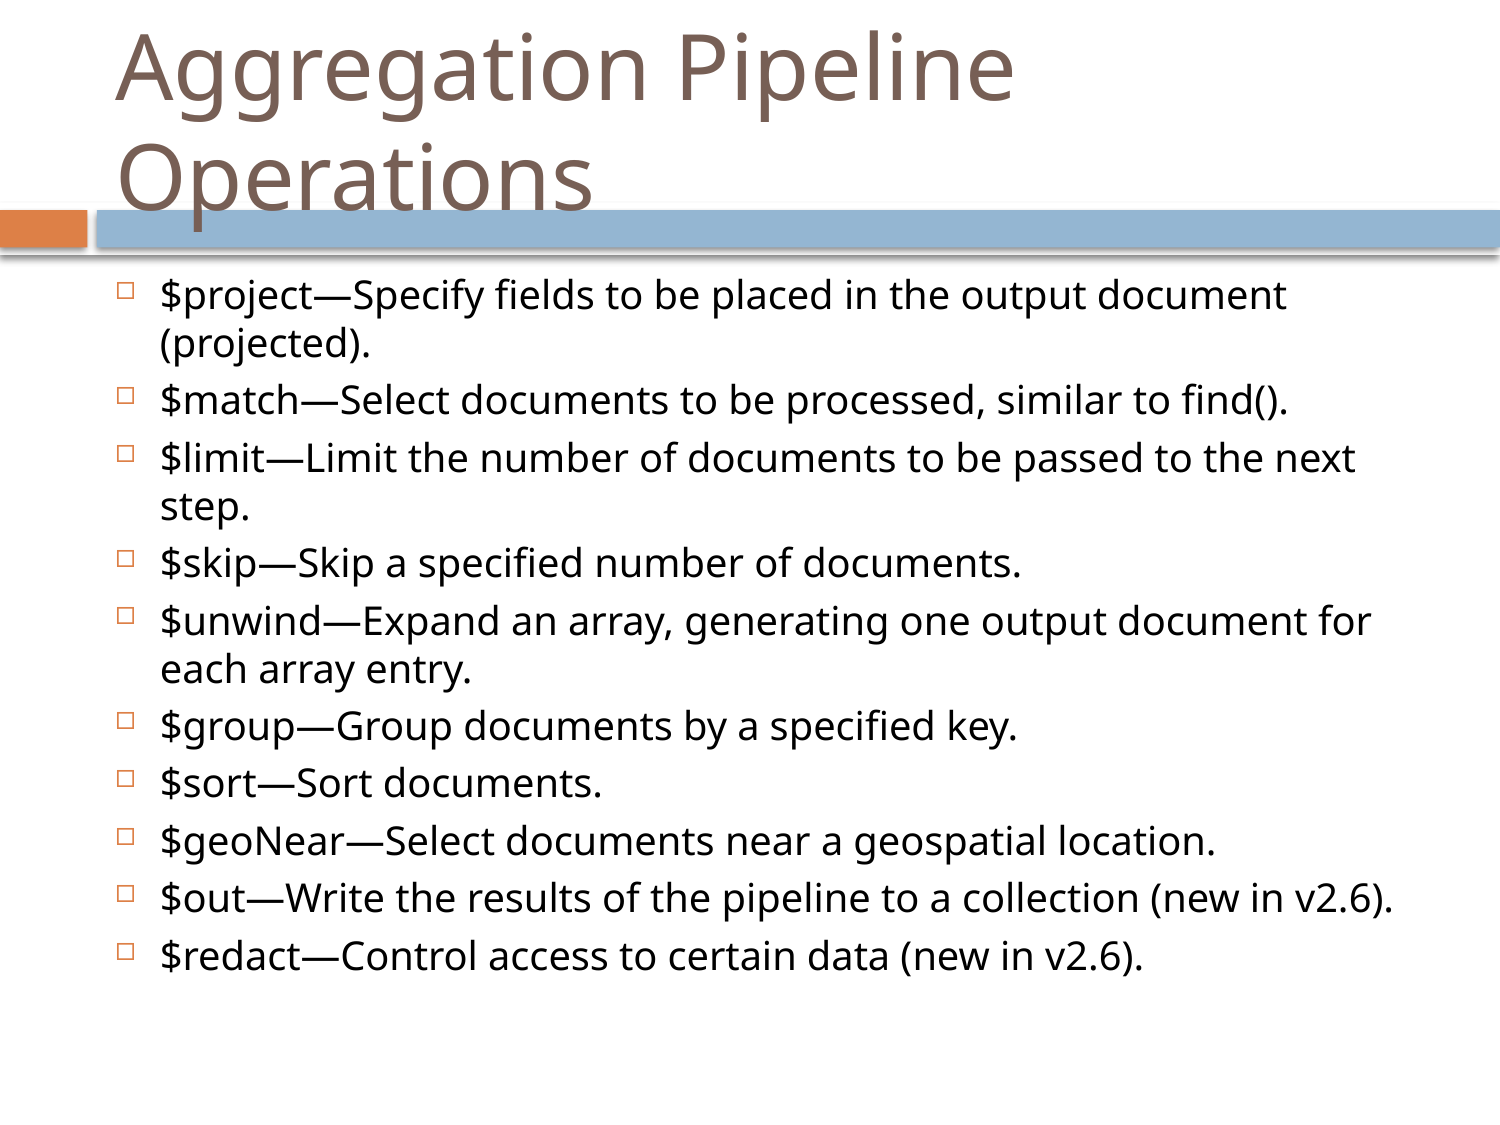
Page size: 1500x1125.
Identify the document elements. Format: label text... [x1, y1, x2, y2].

title Aggregation Pipeline Operations [100, 37, 1438, 200]
list $project—Specify fields to be placed in the output document (projected). $match—Select documents to be processed, similar to find(). $limit—Limit the number of documents to be passed to the next step. $skip—Skip a specified number of documents. $unwind—Expand an array, generating one output document for each array entry. $group—Group documents by a specified key. $sort—Sort documents. $geoNear—Select documents near a geospatial location. $out—Write the results of the pipeline to a collection (new in v2.6). $redact—Control access to certain data (new in v2.6). [100, 262, 1438, 1000]
